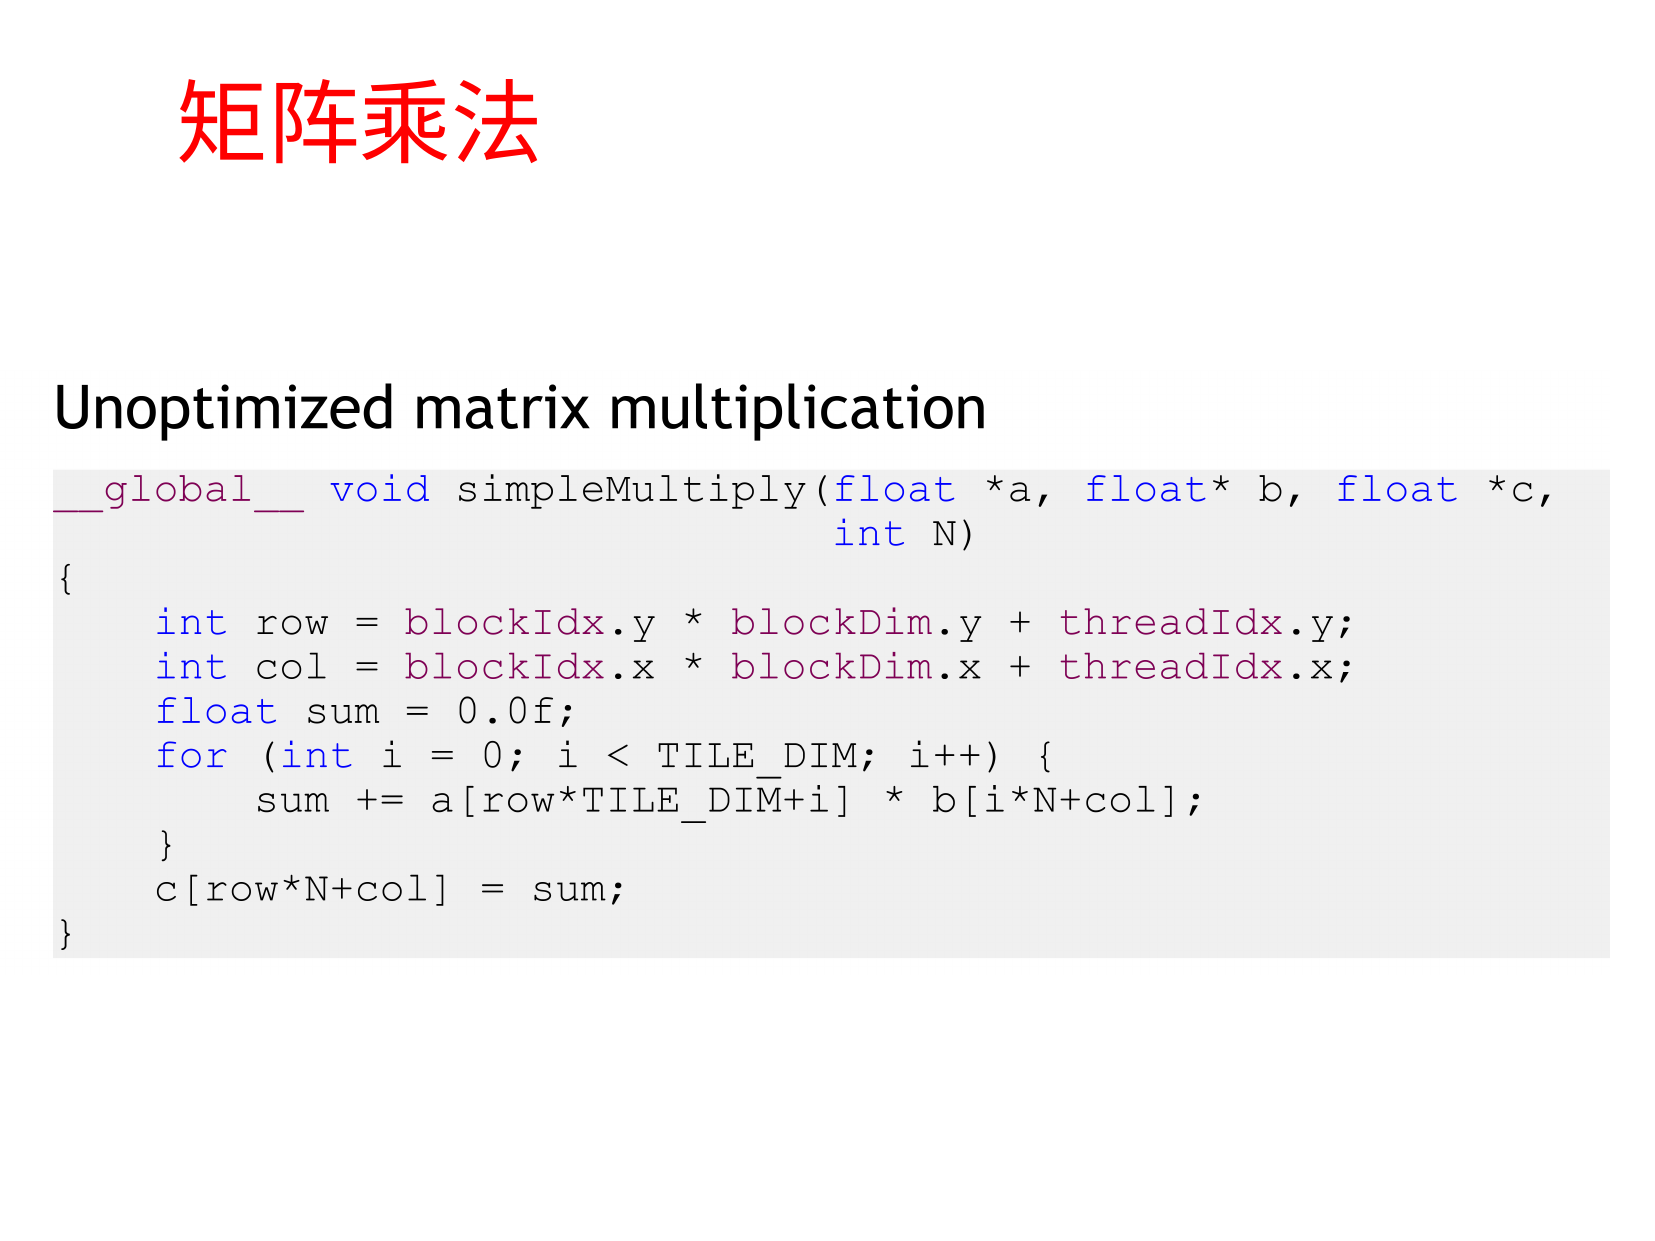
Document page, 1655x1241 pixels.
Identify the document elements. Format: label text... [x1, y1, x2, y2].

title 矩阵乘法 [176, 64, 1478, 176]
picture [0, 370, 1610, 975]
